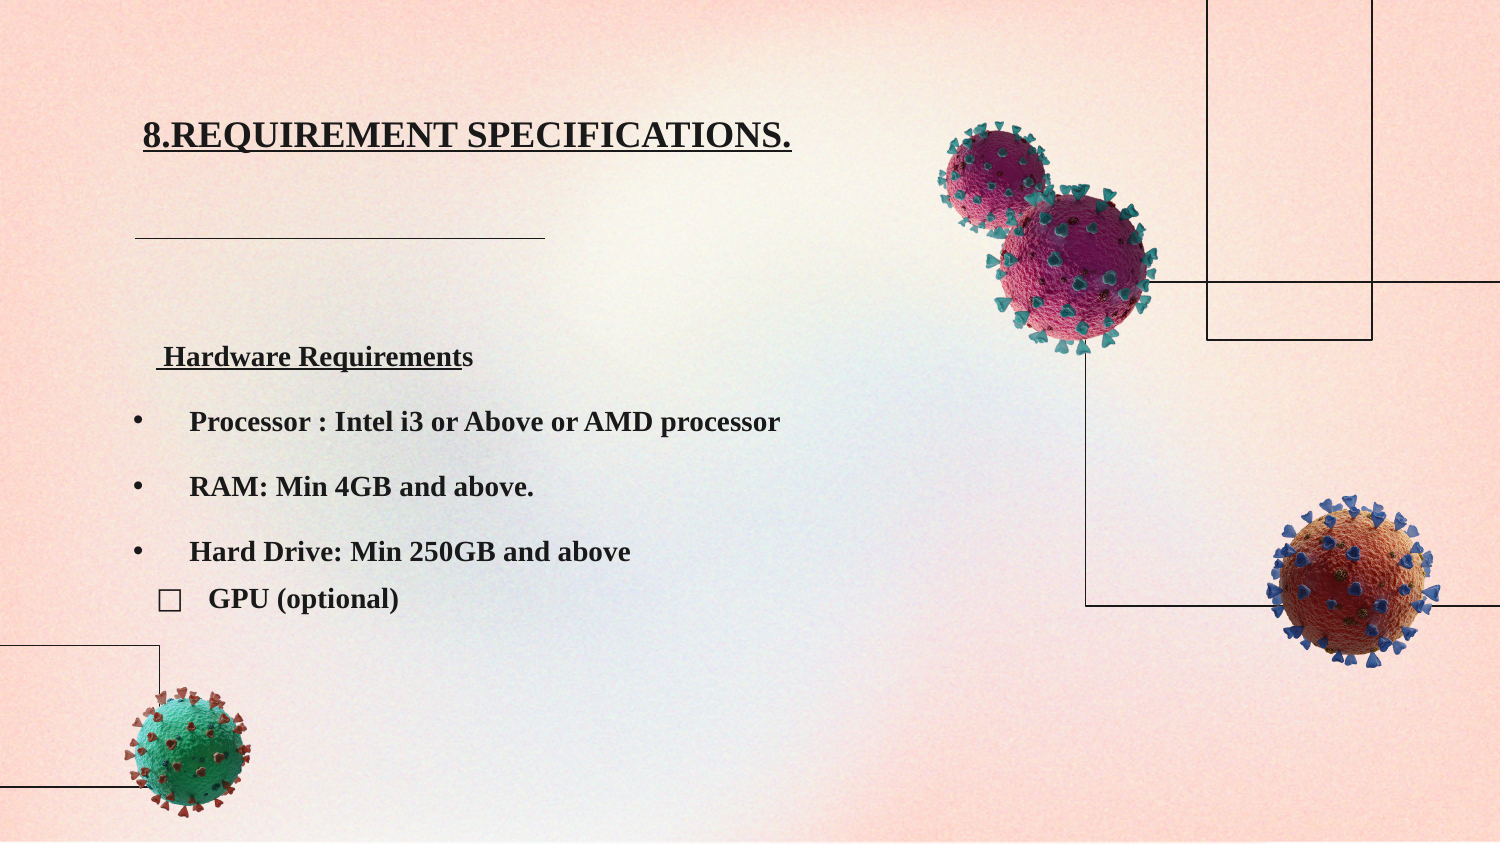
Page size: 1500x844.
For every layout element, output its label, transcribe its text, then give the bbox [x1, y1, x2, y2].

title 8.REQUIREMENT SPECIFICATIONS. [118, 56, 818, 209]
text_box [0, 645, 160, 788]
subtitle Hardware Requirements Processor : Intel i3 or Above or AMD processor RAM: Min 4GB and above. Hard Drive: Min 250GB and above GPU (optional) [118, 247, 999, 688]
text_box [1206, 0, 1373, 340]
picture [0, 0, 1500, 844]
text_box [1085, 281, 1500, 606]
picture [1373, 0, 1500, 281]
